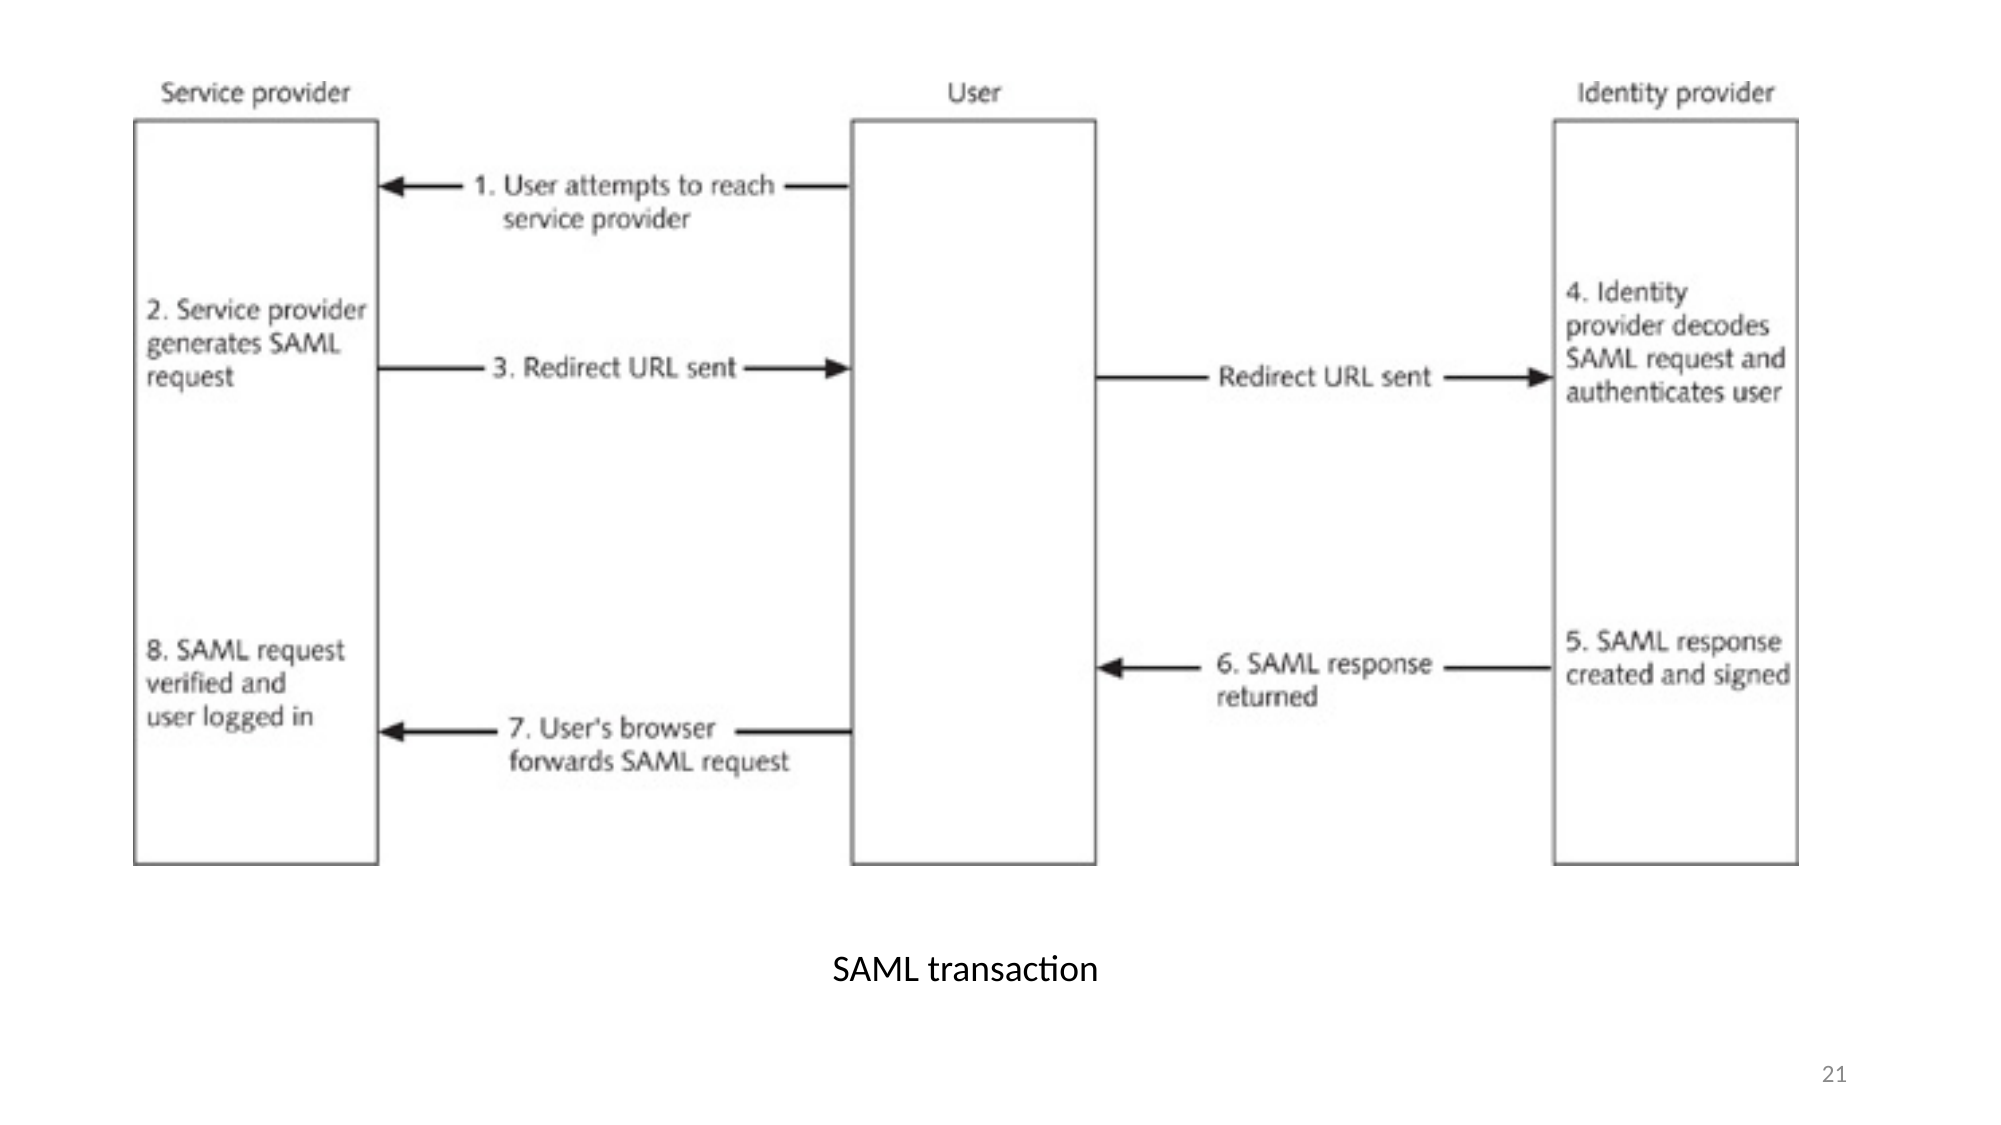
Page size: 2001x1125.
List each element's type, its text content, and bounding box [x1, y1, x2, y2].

slide_number 21 [1412, 1042, 1863, 1103]
text_box SAML transaction [818, 936, 1115, 997]
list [133, 81, 1799, 866]
